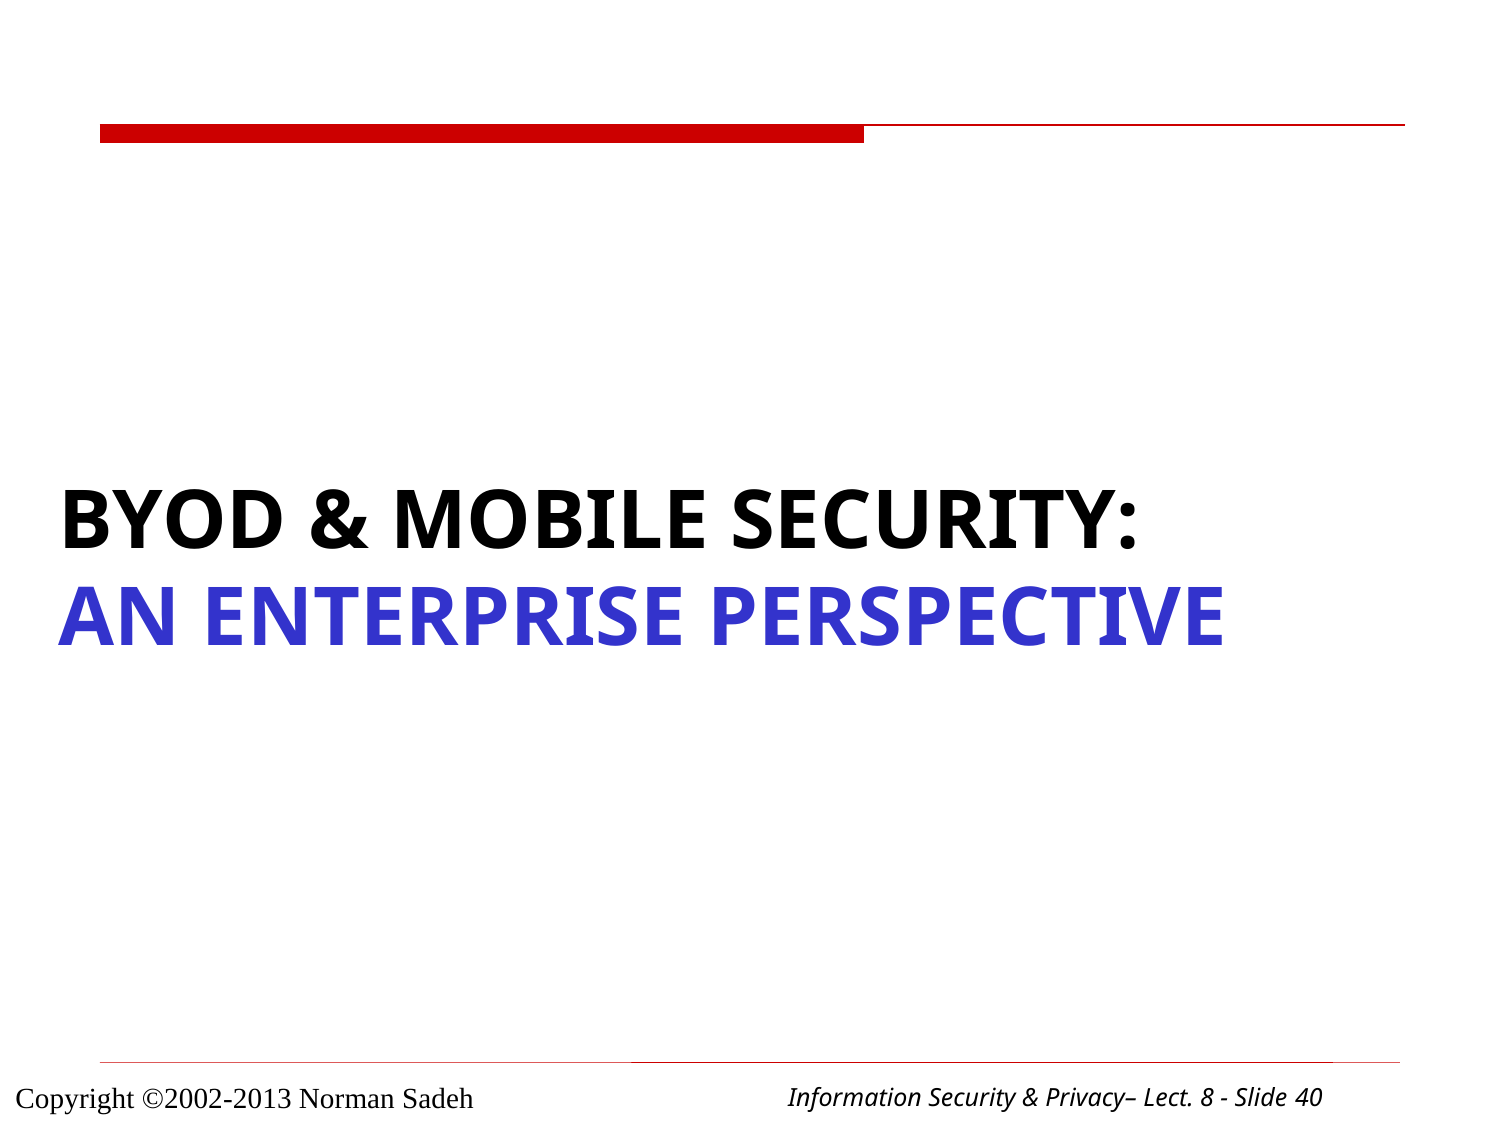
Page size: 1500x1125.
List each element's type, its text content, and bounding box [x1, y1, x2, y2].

title BYOD & Mobile Security: An Enterprise Perspective [43, 459, 1500, 684]
